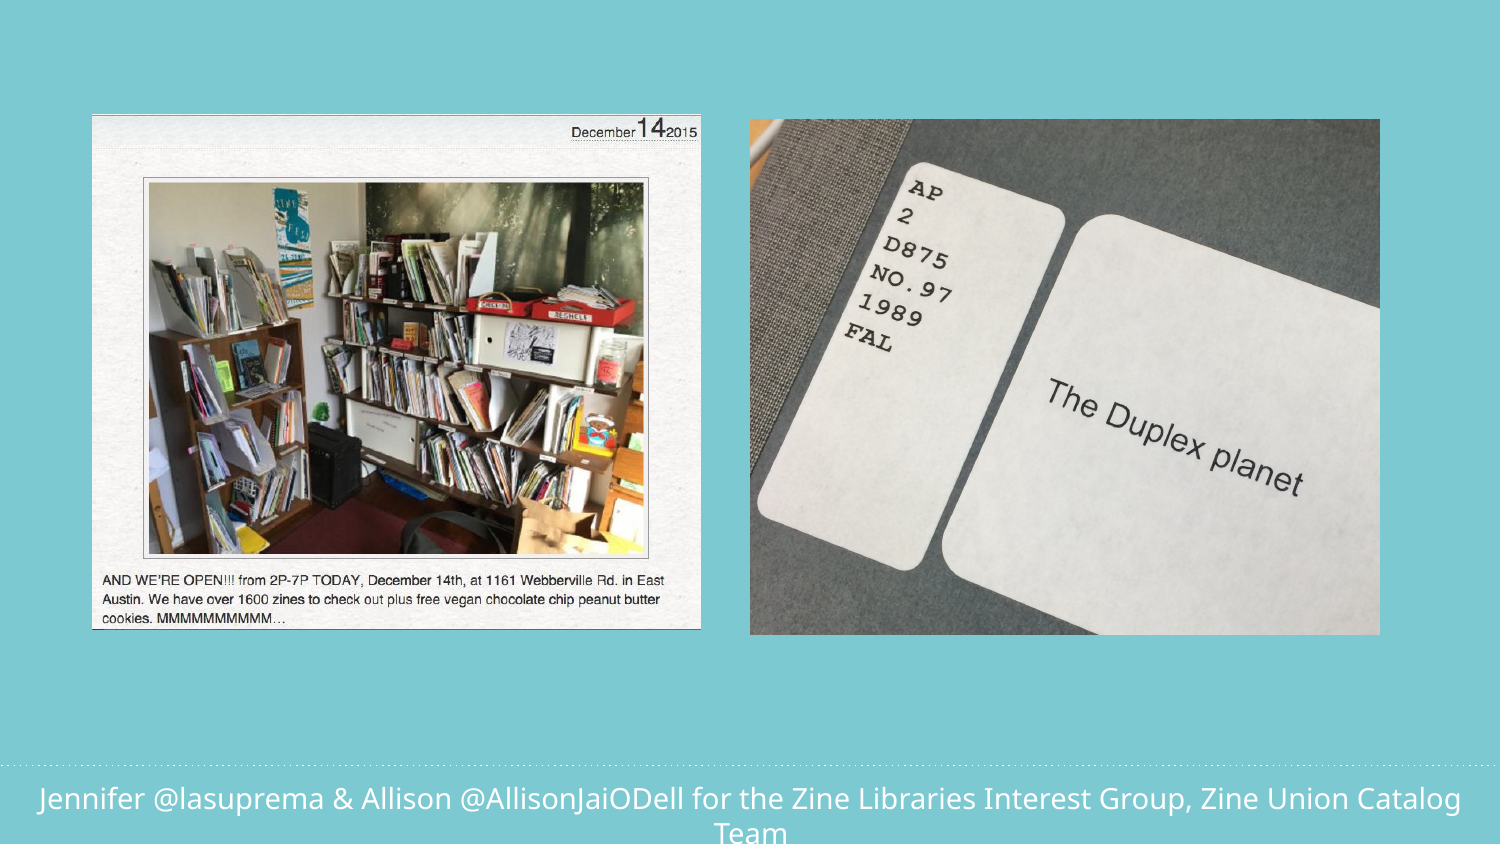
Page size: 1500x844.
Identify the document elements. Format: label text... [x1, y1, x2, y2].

picture [92, 114, 701, 631]
text_box Jennifer @lasuprema & Allison @AllisonJaiODell for the Zine Libraries Interest Group, Zine Union Catalog Team [0, 765, 1500, 844]
picture [749, 118, 1380, 635]
